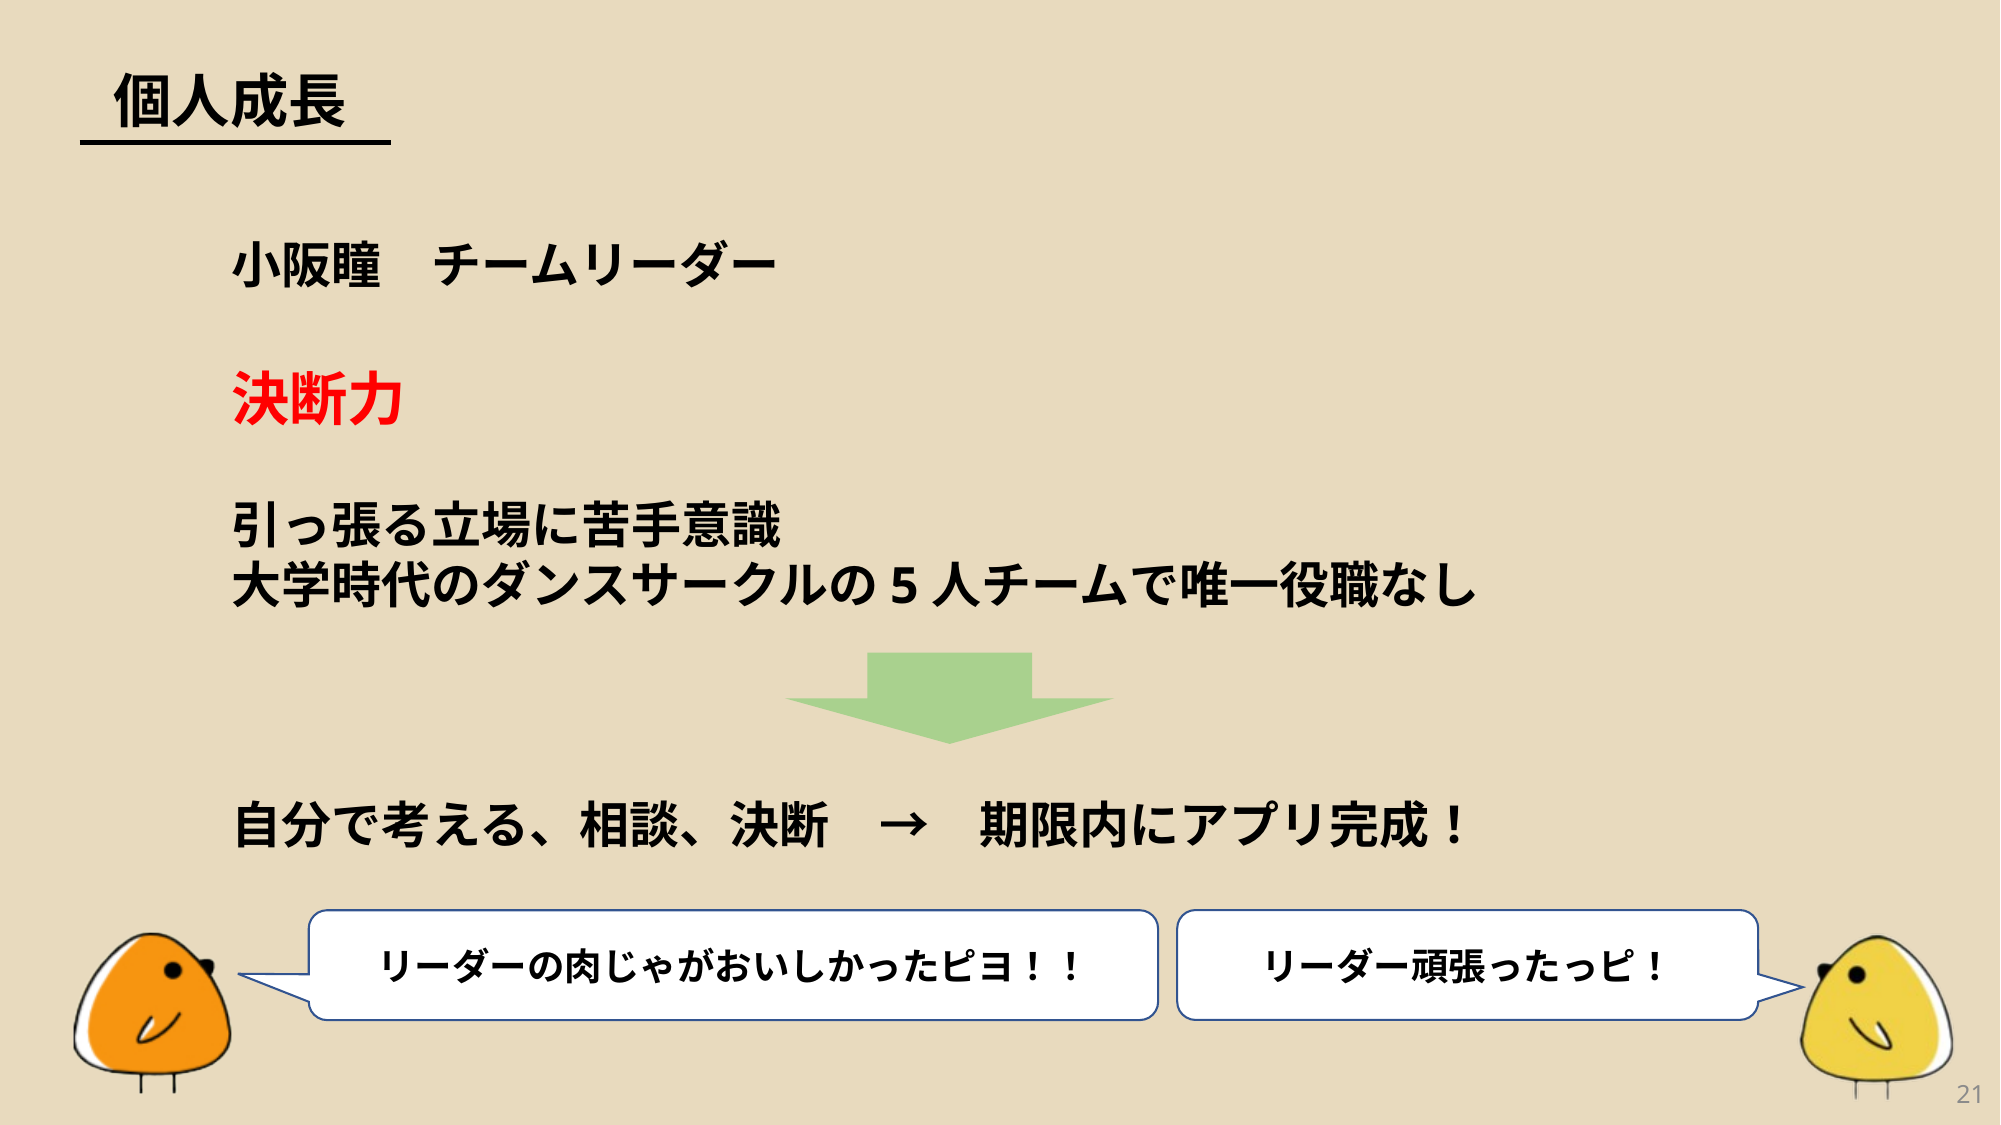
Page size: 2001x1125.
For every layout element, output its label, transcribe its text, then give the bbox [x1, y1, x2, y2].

text_box 小阪瞳 チームリーダー [216, 225, 1072, 301]
text_box 個人成長 [98, 56, 392, 142]
picture [1778, 925, 1968, 1065]
text_box リーダー頑張ったっピ！ [1176, 909, 1807, 1021]
text_box リーダーの肉じゃがおいしかったピヨ！！ [237, 909, 1160, 1022]
text_box 引っ張る立場に苦手意識 大学時代のダンスサークルの5人チームで唯一役職なし 自分で考える、相談、決断 → 期限内にアプリ完成！ [216, 486, 1683, 861]
slide_number 21 [1550, 1065, 2000, 1125]
text_box [784, 651, 1115, 745]
text_box 決断力 [216, 355, 864, 440]
picture [32, 892, 265, 1125]
